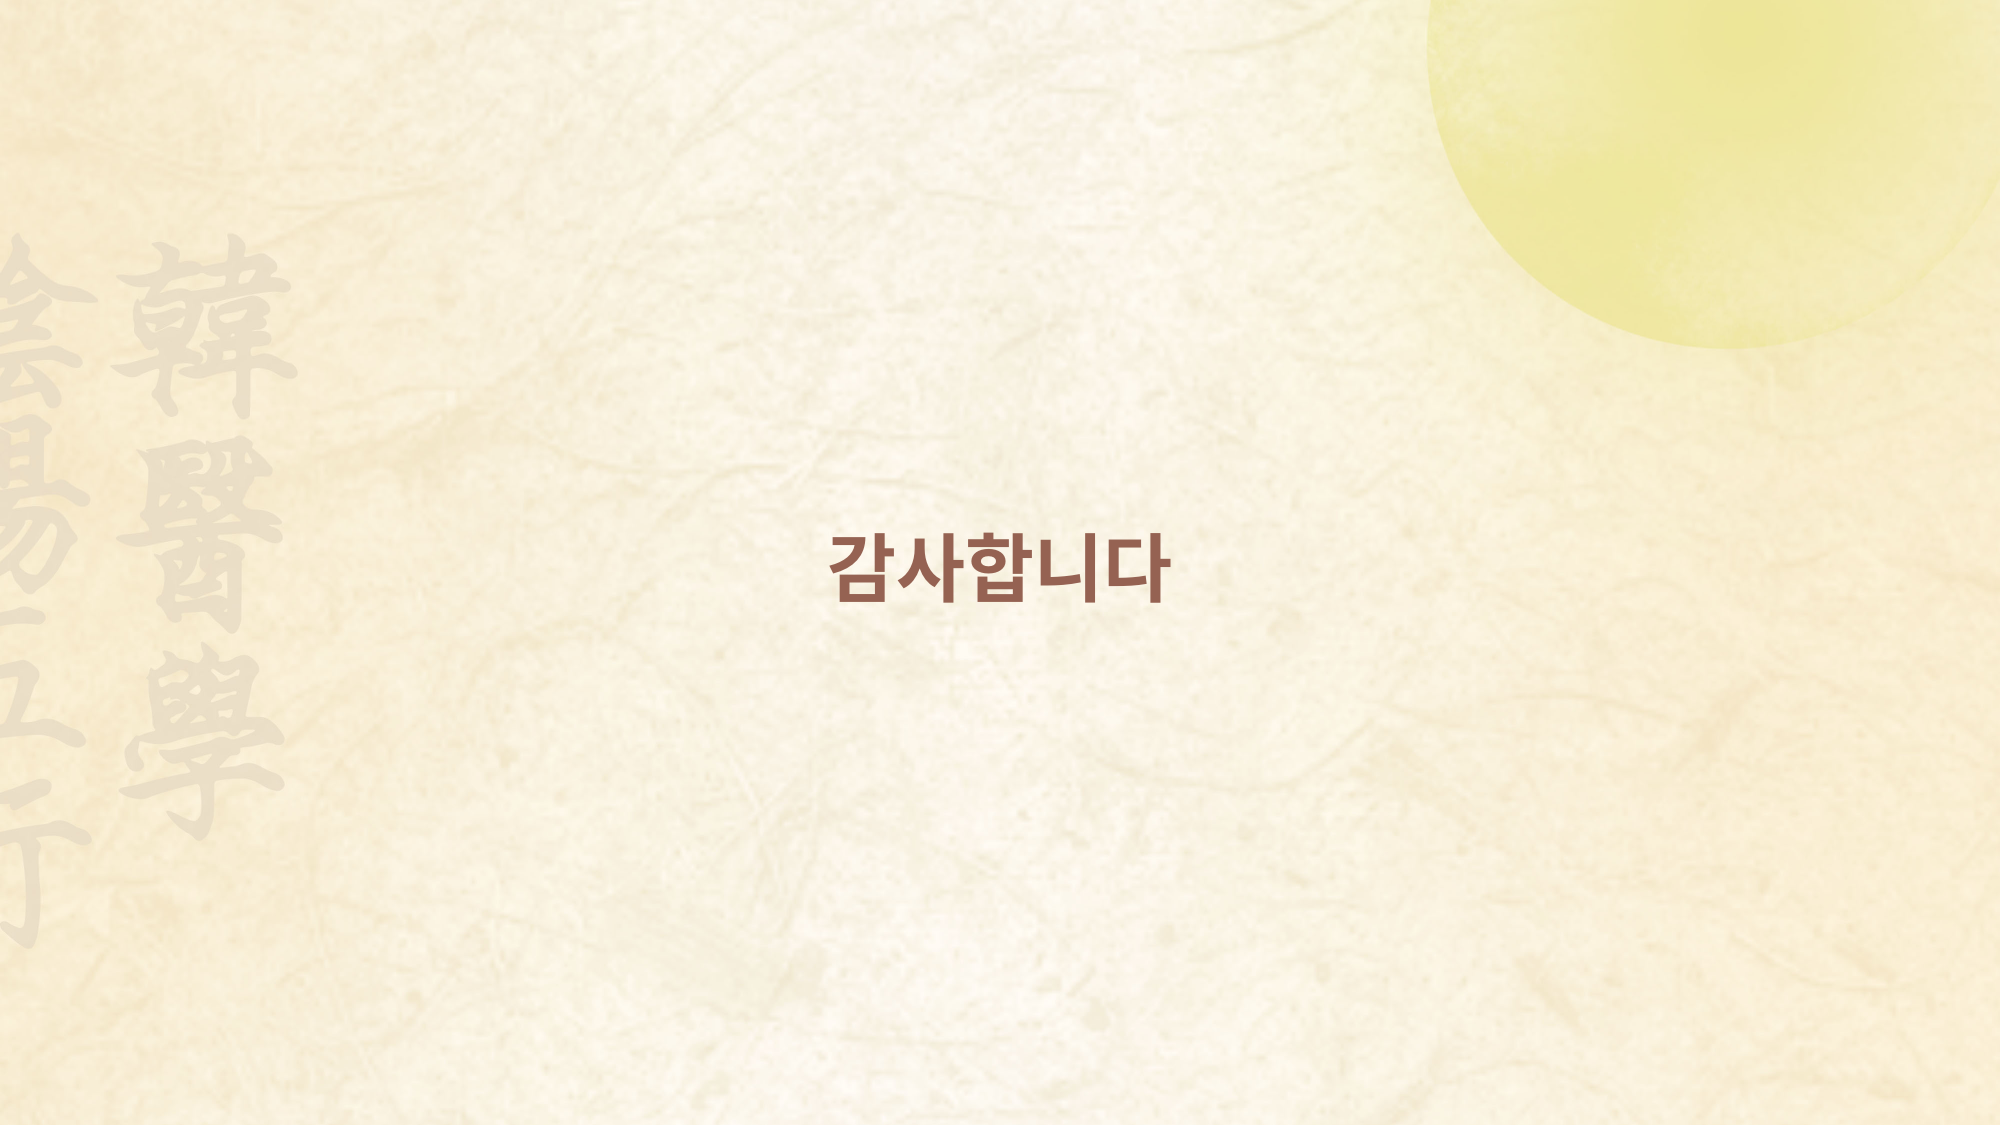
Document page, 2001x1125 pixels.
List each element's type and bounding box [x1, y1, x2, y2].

list [0, 0, 2000, 1125]
